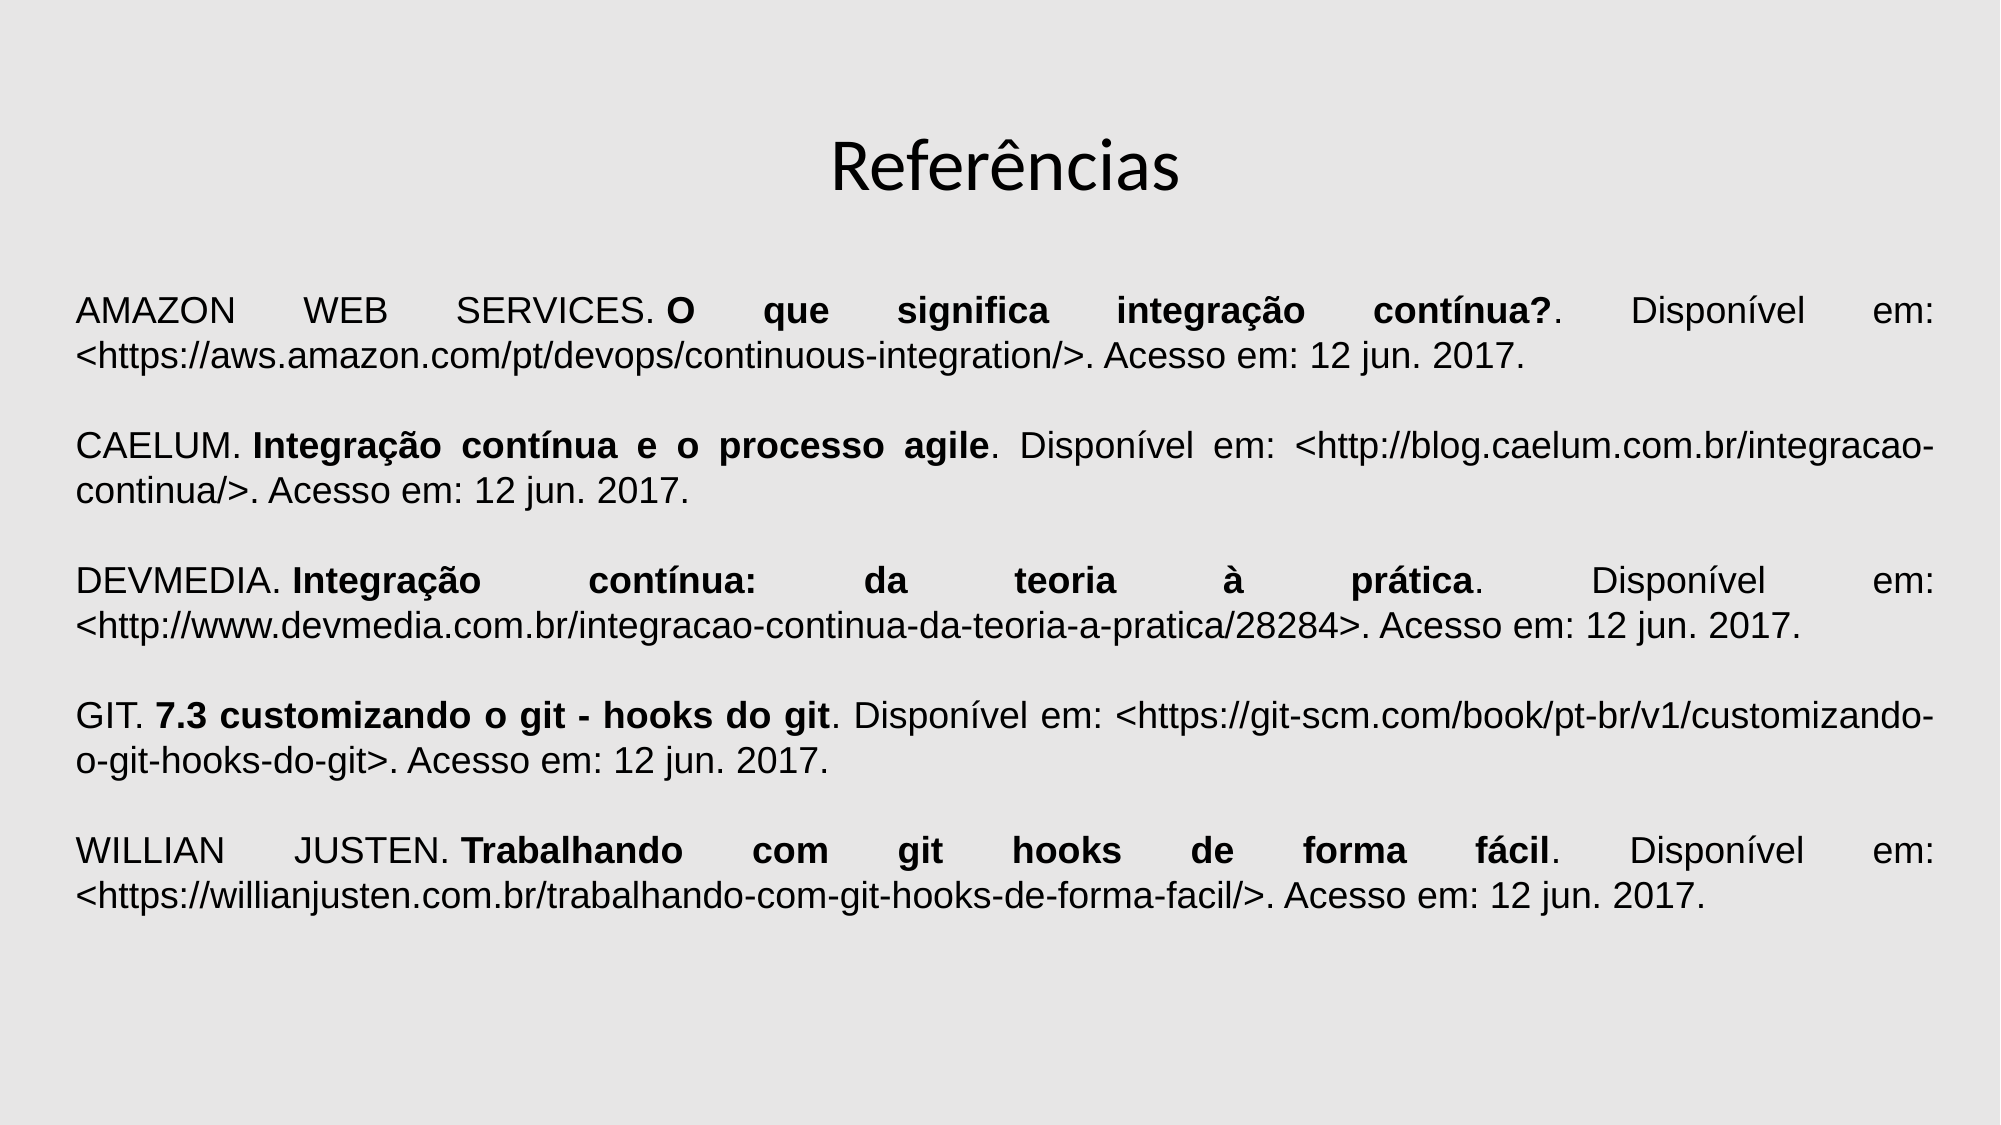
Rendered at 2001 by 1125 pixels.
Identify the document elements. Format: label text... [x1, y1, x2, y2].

text_box Referências [60, 107, 1950, 213]
text_box AMAZON WEB SERVICES. O que significa integração contínua?. Disponível em: <https://aws.amazon.com/pt/devops/continuous-integration/>. Acesso em: 12 jun. 2017. CAELUM. Integração contínua e o processo agile. Disponível em: <http://blog.caelum.com.br/integracao-continua/>. Acesso em: 12 jun. 2017. DEVMEDIA. Integração contínua: da teoria à prática. Disponível em: <http://www.devmedia.com.br/integracao-continua-da-teoria-a-pratica/28284>. Acesso em: 12 jun. 2017. GIT. 7.3 customizando o git - hooks do git. Disponível em: <https://git-scm.com/book/pt-br/v1/customizando-o-git-hooks-do-git>. Acesso em: 12 jun. 2017. WILLIAN JUSTEN. Trabalhando com git hooks de forma fácil. Disponível em: <https://willianjusten.com.br/trabalhando-com-git-hooks-de-forma-facil/>. Acesso em: 12 jun. 2017. [60, 278, 1950, 923]
